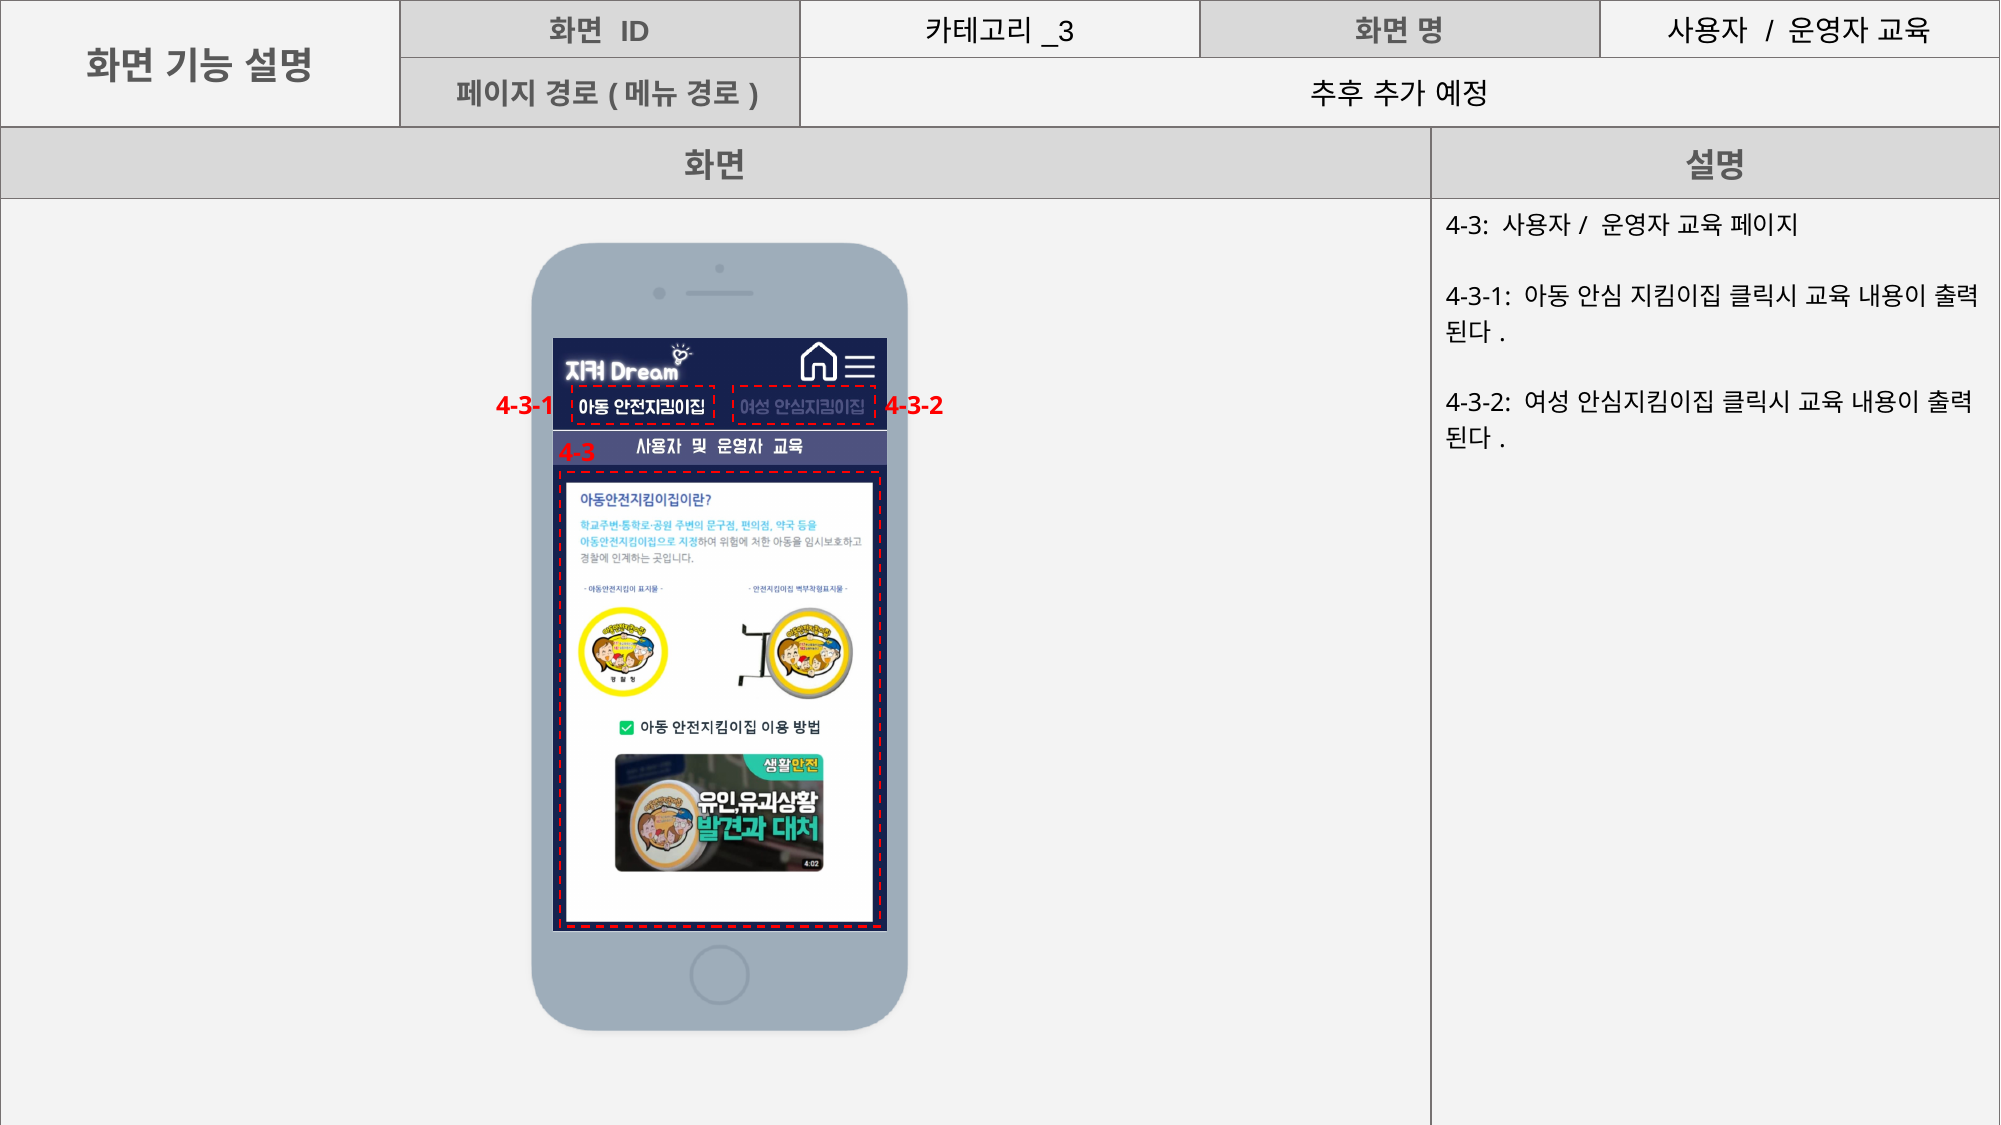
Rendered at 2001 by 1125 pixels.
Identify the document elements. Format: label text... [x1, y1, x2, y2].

table_header 화면 명 [1201, 1, 1599, 57]
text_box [481, 221, 970, 1038]
table_header 카테고리_3 [801, 1, 1199, 57]
table_cell 추후 추가 예정 [801, 58, 1999, 126]
table_cell 4-3: 사용자/ 운영자 교육 페이지 4-3-1: 아동 안심 지킴이집 클릭시 교육 내용이 출력 된다. 4-3-2: 여성 안심지킴이집 클릭시 교육 내용이 출력 된다. [1432, 199, 1999, 1125]
table_header 화면 ID [401, 1, 799, 57]
table_cell 페이지 경로(메뉴 경로) [401, 58, 799, 126]
table_cell 설명 [1432, 128, 1999, 198]
table_header 사용자 / 운영자 교육 [1601, 1, 1999, 57]
table_cell [1, 199, 1430, 1125]
table_header 화면 기능 설명 [1, 1, 399, 126]
table_cell 화면 [1, 128, 1430, 198]
